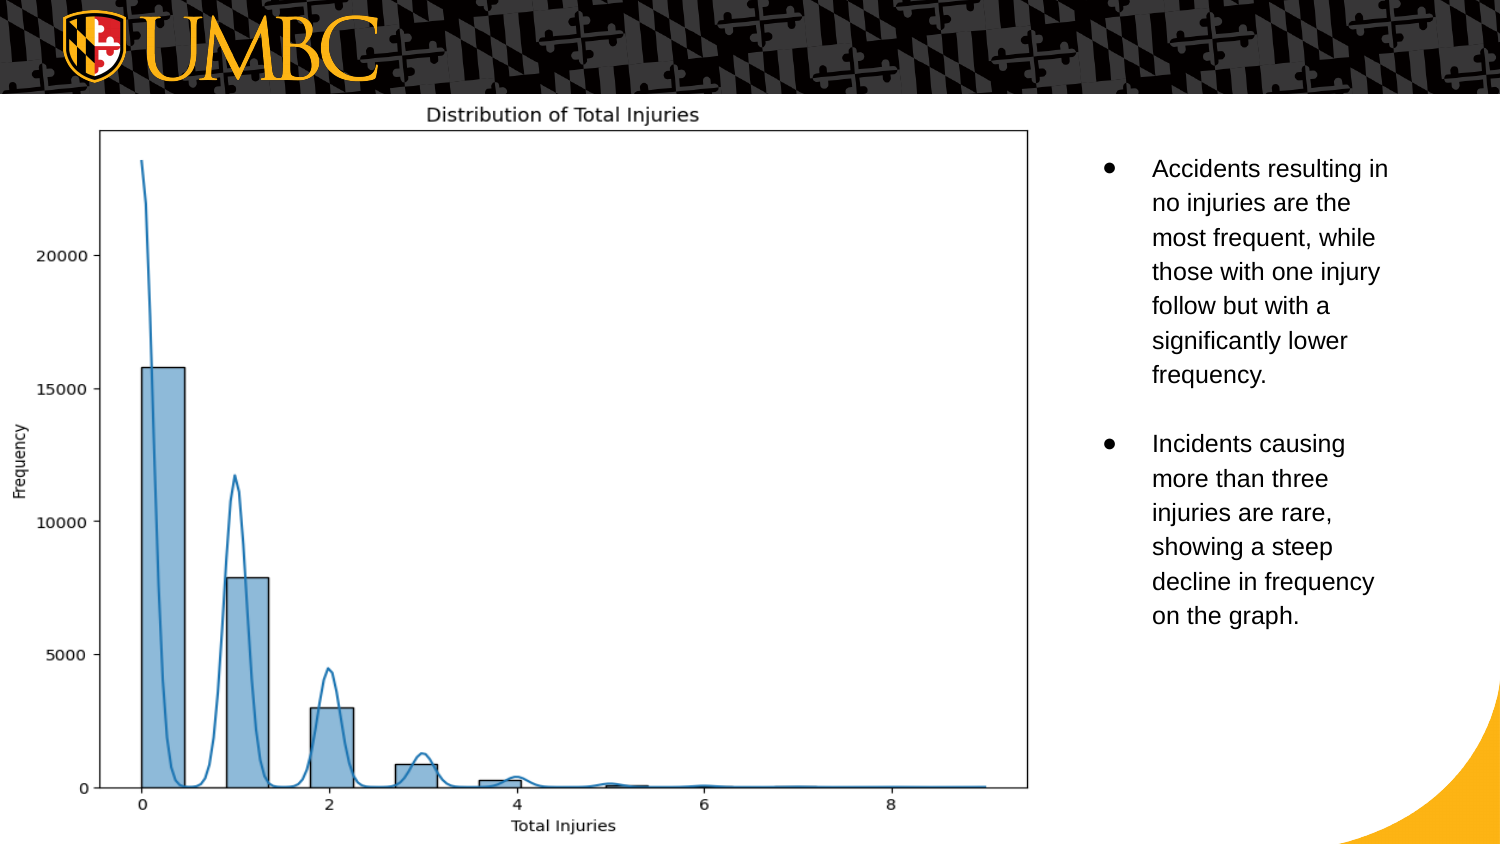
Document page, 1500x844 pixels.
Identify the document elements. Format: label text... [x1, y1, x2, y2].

picture [1338, 679, 1500, 844]
text_box Accidents resulting in no injuries are the most frequent, while those with one injury follow but with a significantly lower frequency. Incidents causing more than three injuries are rare, showing a steep decline in frequency on the graph. [1062, 132, 1422, 768]
picture [0, 95, 1040, 844]
picture [0, 0, 1500, 94]
